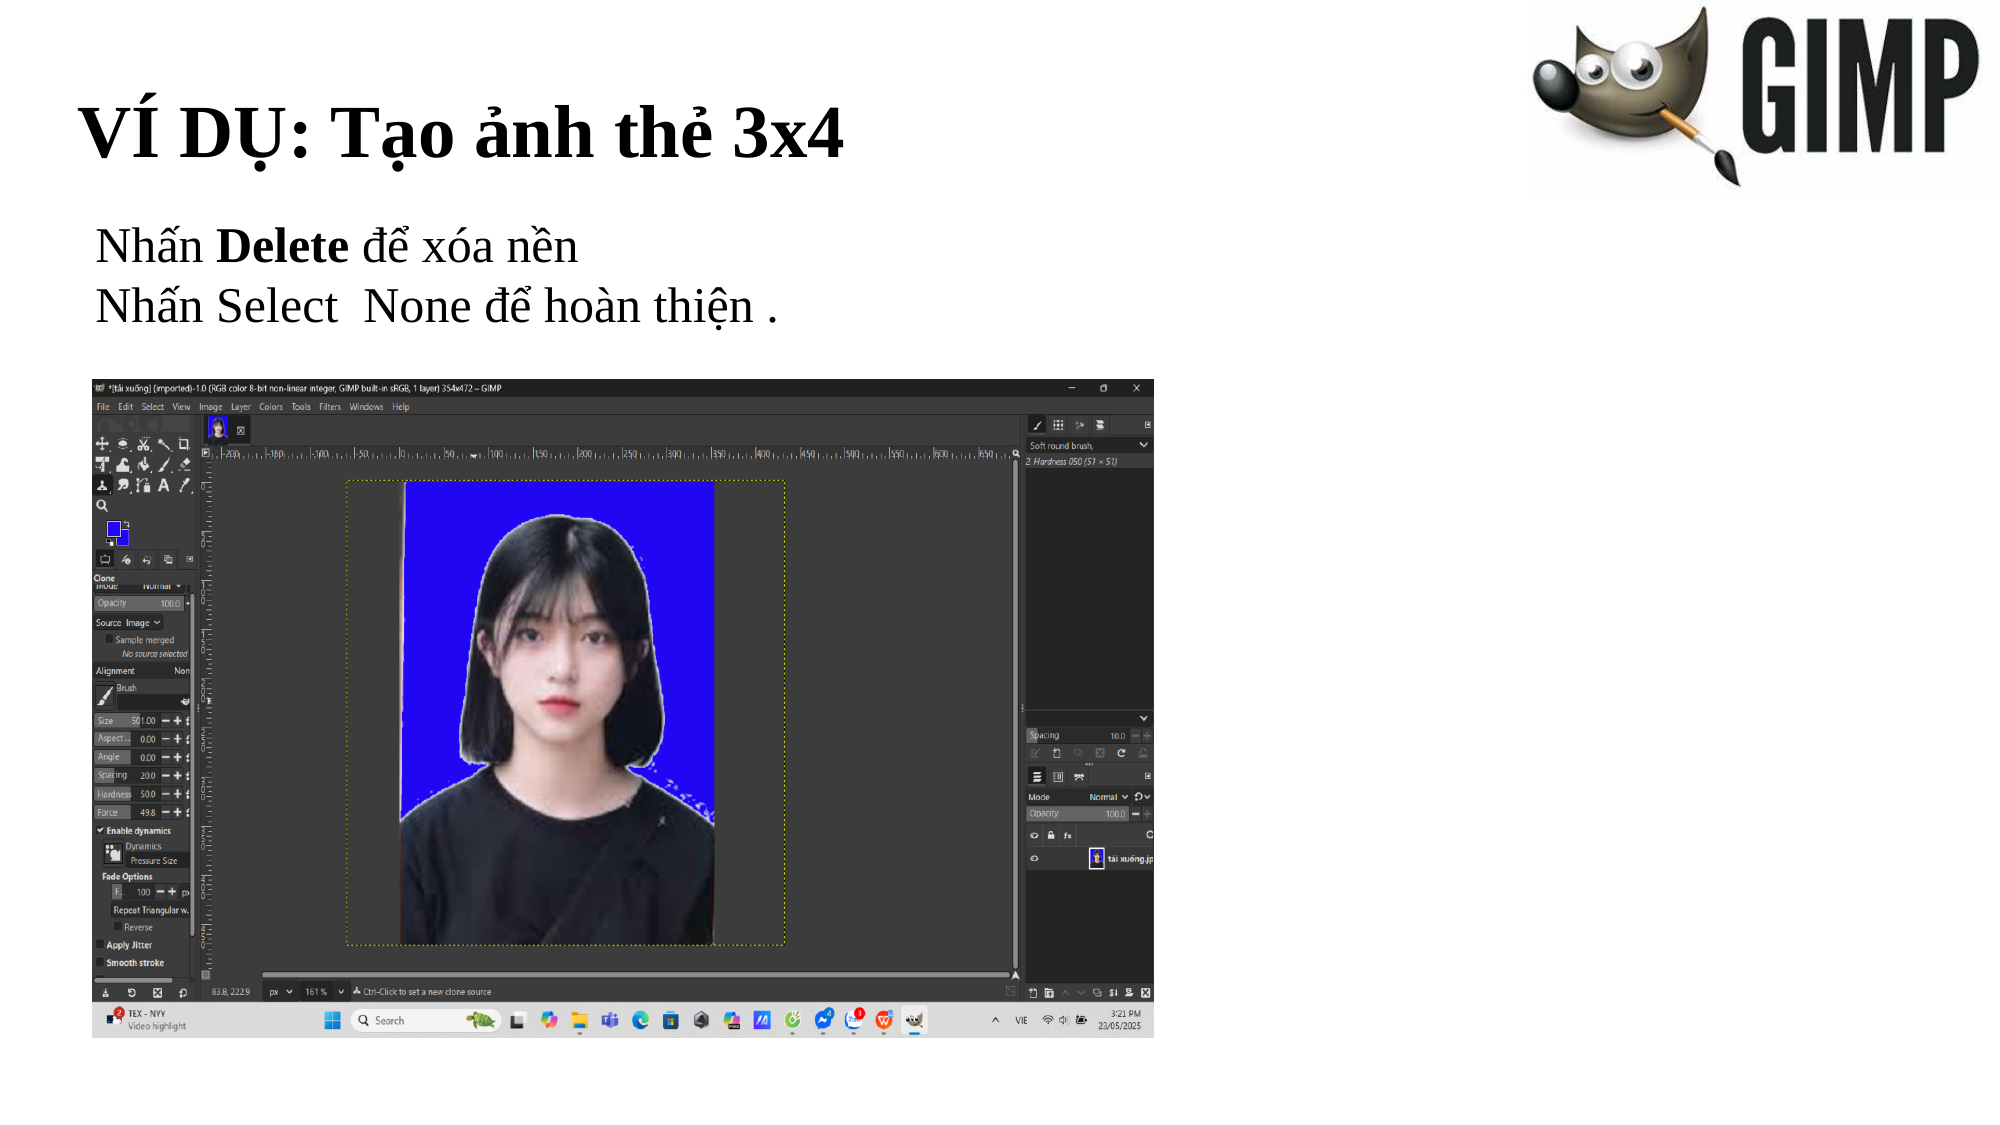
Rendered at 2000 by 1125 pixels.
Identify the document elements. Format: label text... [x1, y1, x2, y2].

picture [92, 378, 1154, 1038]
picture [1526, 0, 2000, 194]
text_box Nhấn Delete để xóa nền Nhấn Select None để hoàn thiện . [80, 204, 794, 400]
text_box VÍ DỤ: Tạo ảnh thẻ 3x4 [62, 29, 861, 180]
